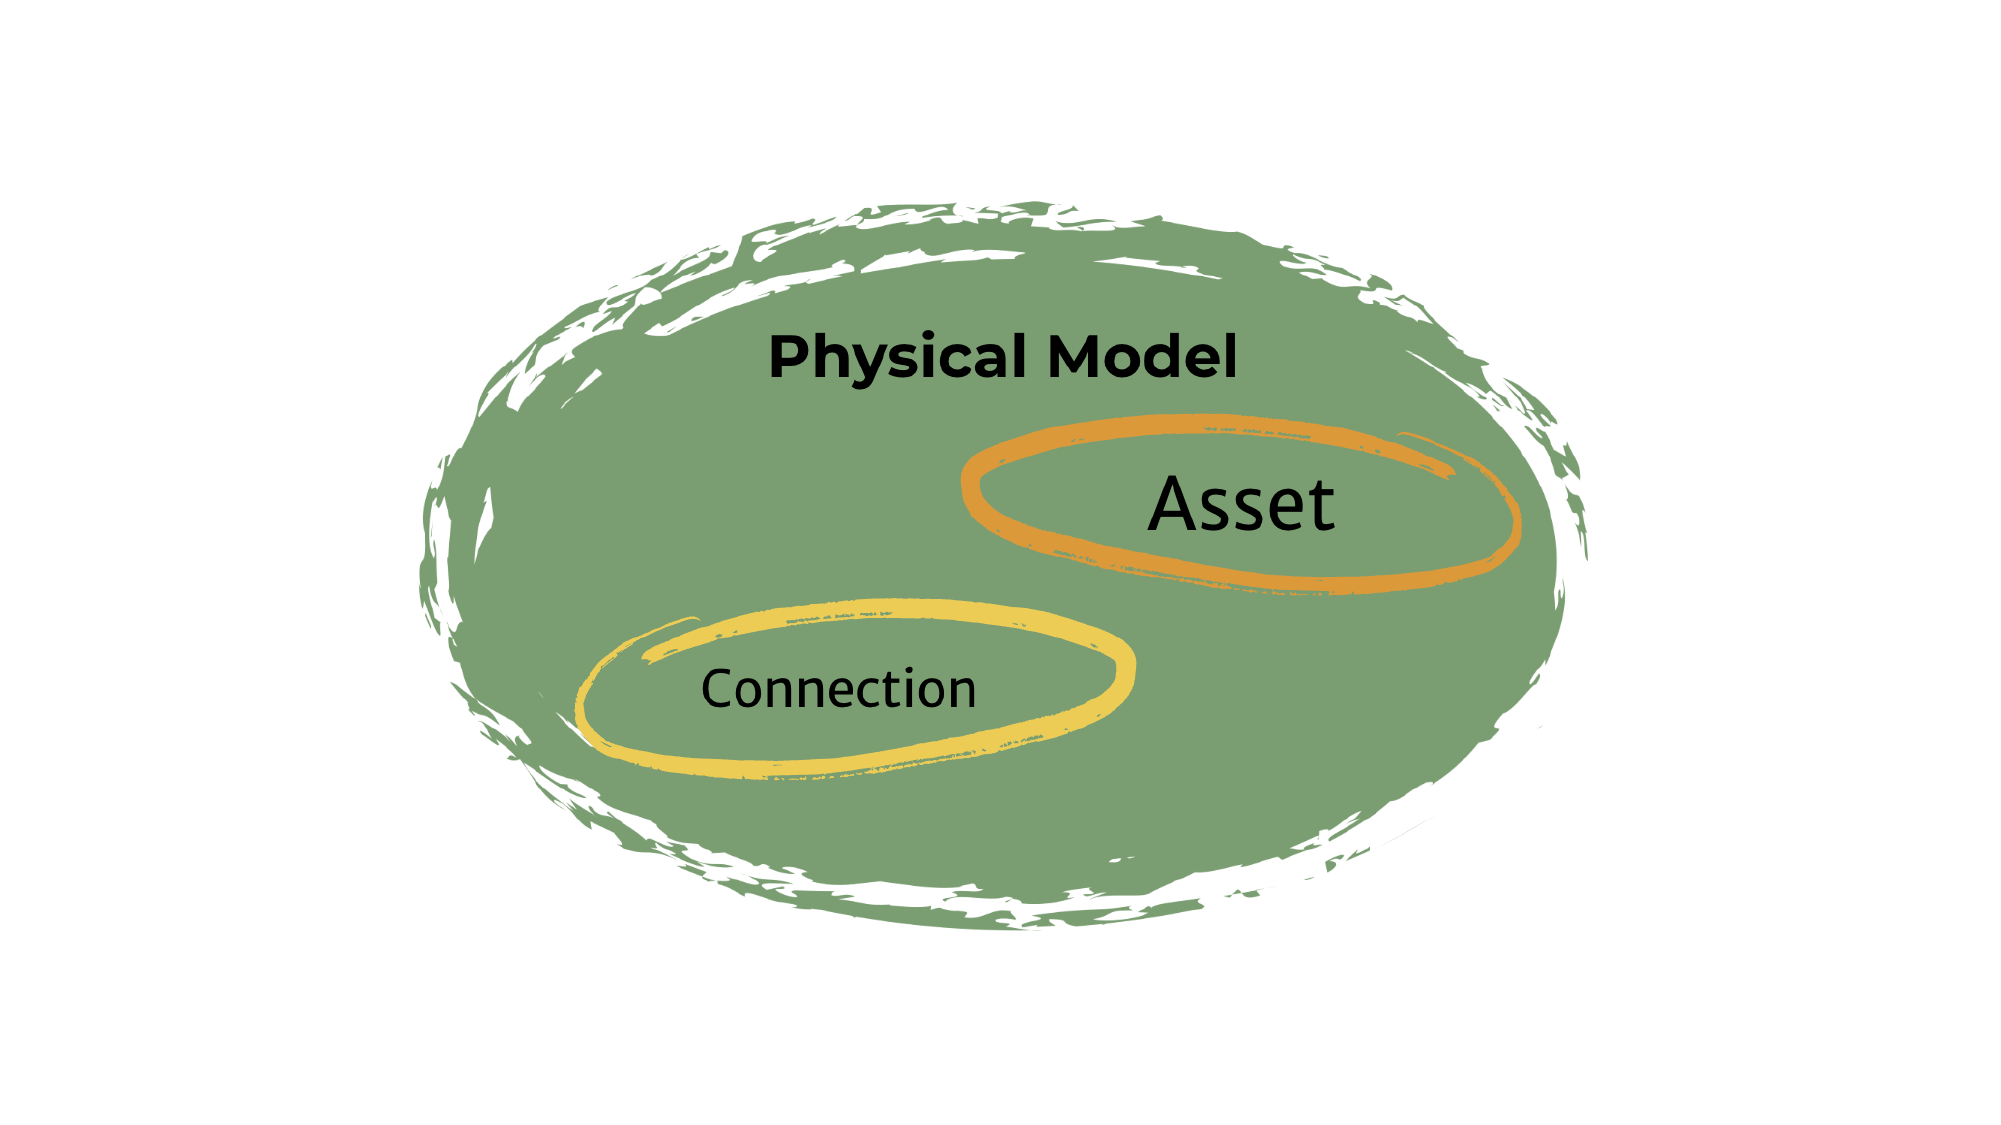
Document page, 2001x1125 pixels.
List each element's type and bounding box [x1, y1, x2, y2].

picture [361, 185, 1638, 940]
